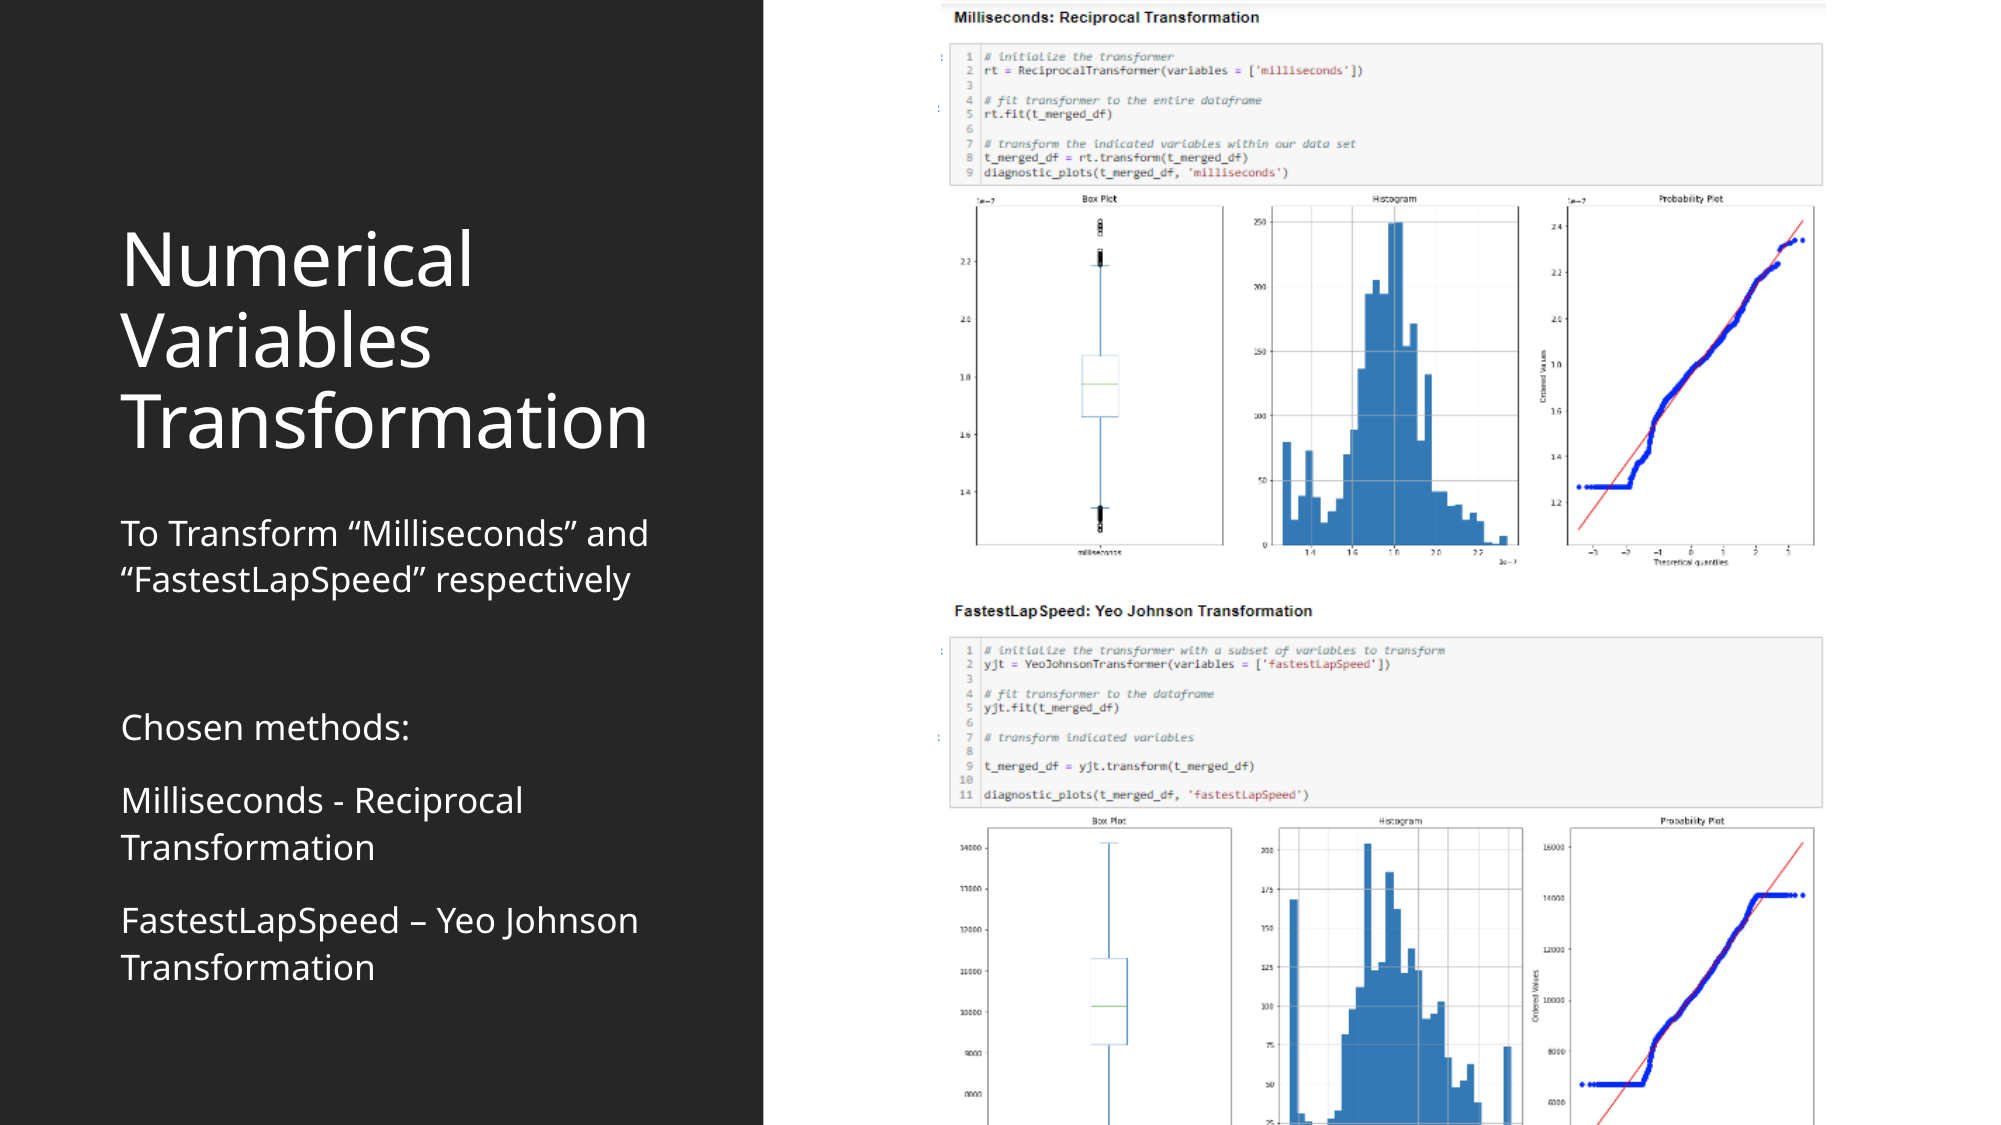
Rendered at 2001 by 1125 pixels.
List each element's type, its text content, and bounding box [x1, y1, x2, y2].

title Numerical Variables Transformation [105, 128, 718, 473]
picture [937, 0, 1826, 1125]
list To Transform “Milliseconds” and “FastestLapSpeed” respectively Chosen methods: Milliseconds - Reciprocal Transformation FastestLapSpeed – Yeo Johnson Transformation [105, 499, 683, 1002]
